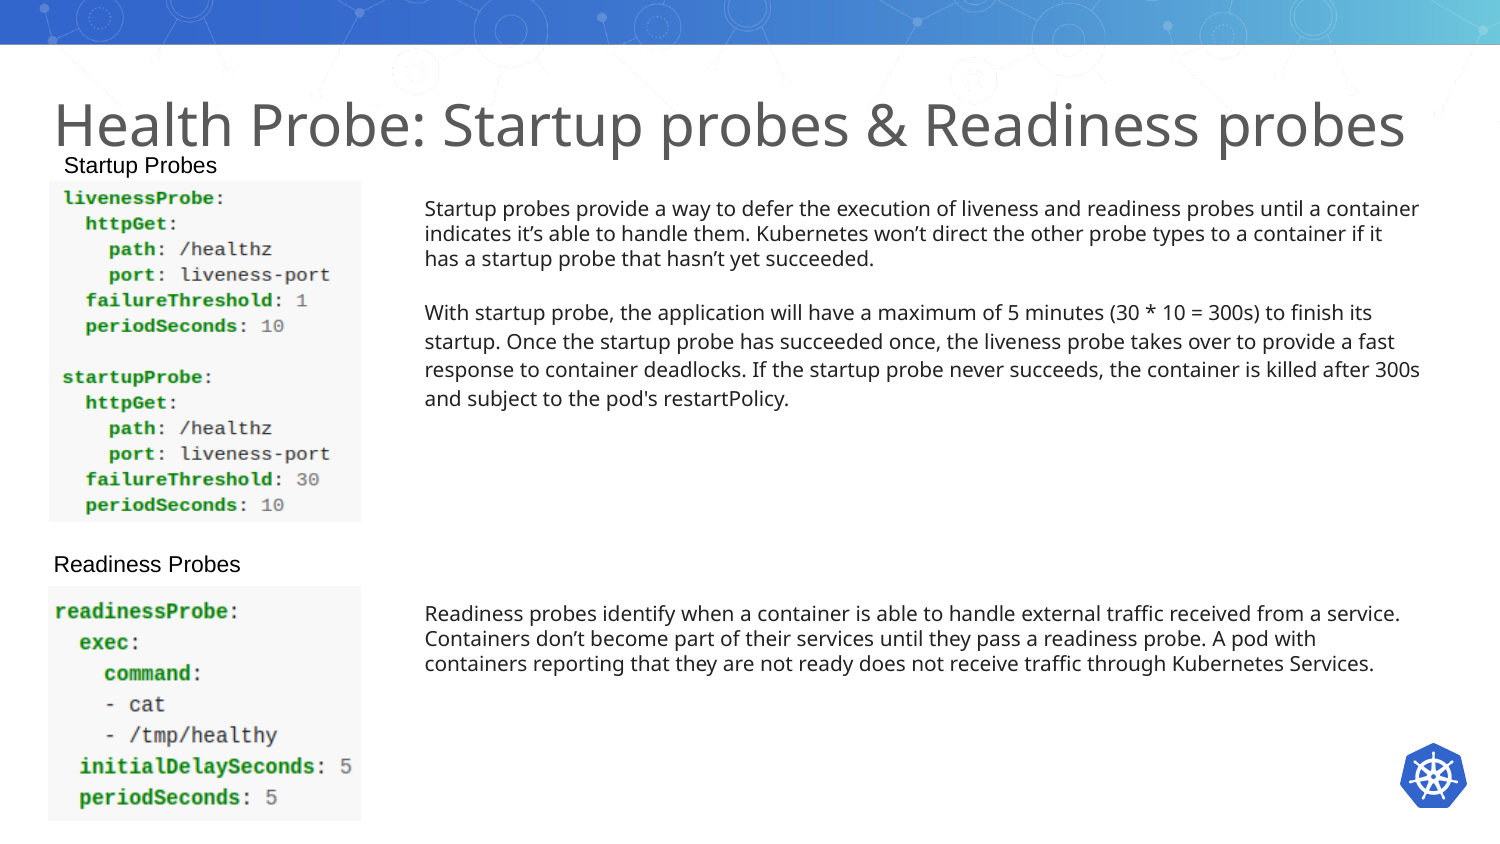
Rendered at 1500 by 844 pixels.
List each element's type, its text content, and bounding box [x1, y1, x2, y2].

text_box Startup probes provide a way to defer the execution of liveness and readiness probes until a container indicates it’s able to handle them. Kubernetes won’t direct the other probe types to a container if it has a startup probe that hasn’t yet succeeded. With startup probe, the application will have a maximum of 5 minutes (30 * 10 = 300s) to finish its startup. Once the startup probe has succeeded once, the liveness probe takes over to provide a fast response to container deadlocks. If the startup probe never succeeds, the container is killed after 300s and subject to the pod's restartPolicy. [409, 181, 1437, 426]
text_box Startup Probes [48, 137, 541, 193]
picture [0, 0, 1500, 844]
text_box Readiness probes identify when a container is able to handle external traffic received from a service. Containers don’t become part of their services until they pass a readiness probe. A pod with containers reporting that they are not ready does not receive traffic through Kubernetes Services. [409, 586, 1437, 692]
text_box Readiness Probes [38, 535, 531, 591]
title Health Probe: Startup probes & Readiness probes [38, 72, 1437, 167]
